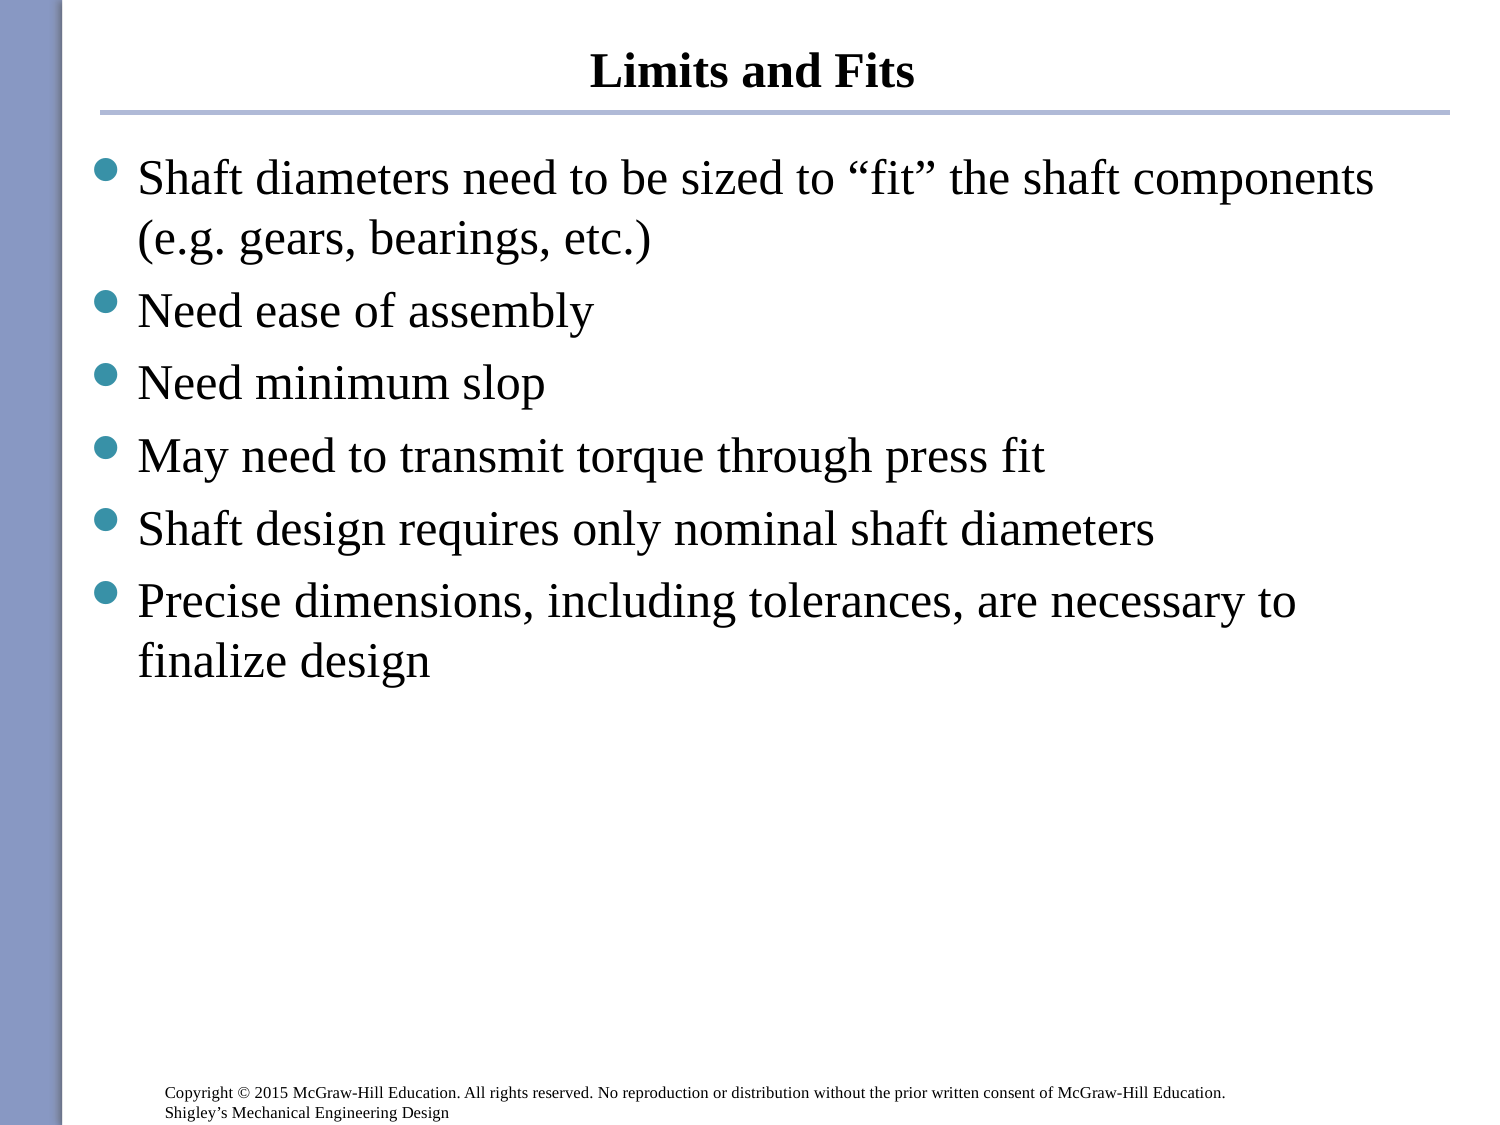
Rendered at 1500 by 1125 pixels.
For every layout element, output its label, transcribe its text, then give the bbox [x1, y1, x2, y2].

list Shaft diameters need to be sized to “fit” the shaft components (e.g. gears, bearings, etc.) Need ease of assembly Need minimum slop May need to transmit torque through press fit Shaft design requires only nominal shaft diameters Precise dimensions, including tolerances, are necessary to finalize design [62, 137, 1463, 1075]
title Limits and Fits [137, 30, 1368, 106]
